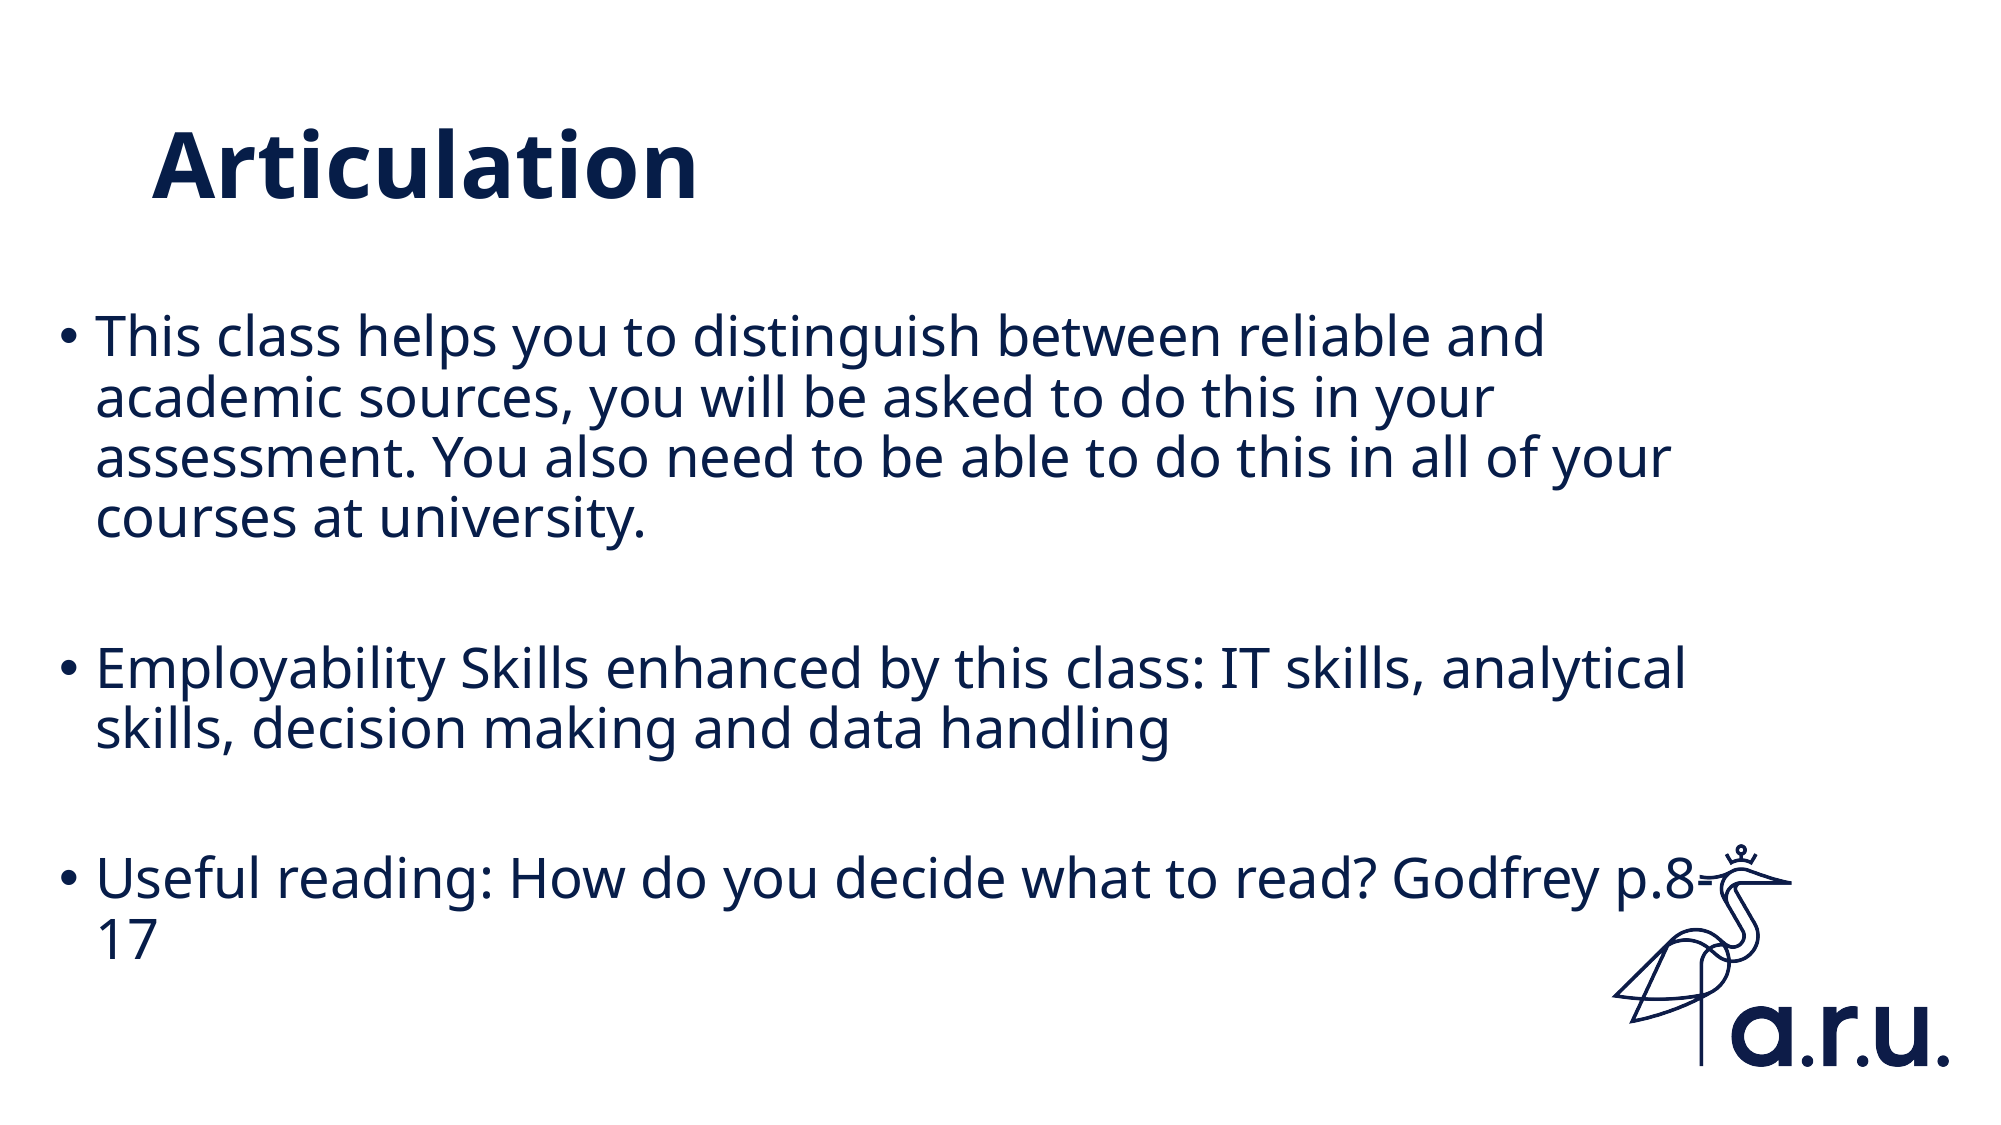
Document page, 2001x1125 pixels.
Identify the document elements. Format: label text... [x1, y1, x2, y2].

list This class helps you to distinguish between reliable and academic sources, you will be asked to do this in your assessment. You also need to be able to do this in all of your courses at university. Employability Skills enhanced by this class: IT skills, analytical skills, decision making and data handling Useful reading: How do you decide what to read? Godfrey p.8-17 [44, 218, 1770, 981]
title Articulation [137, 59, 1863, 278]
picture [1611, 844, 1949, 1067]
